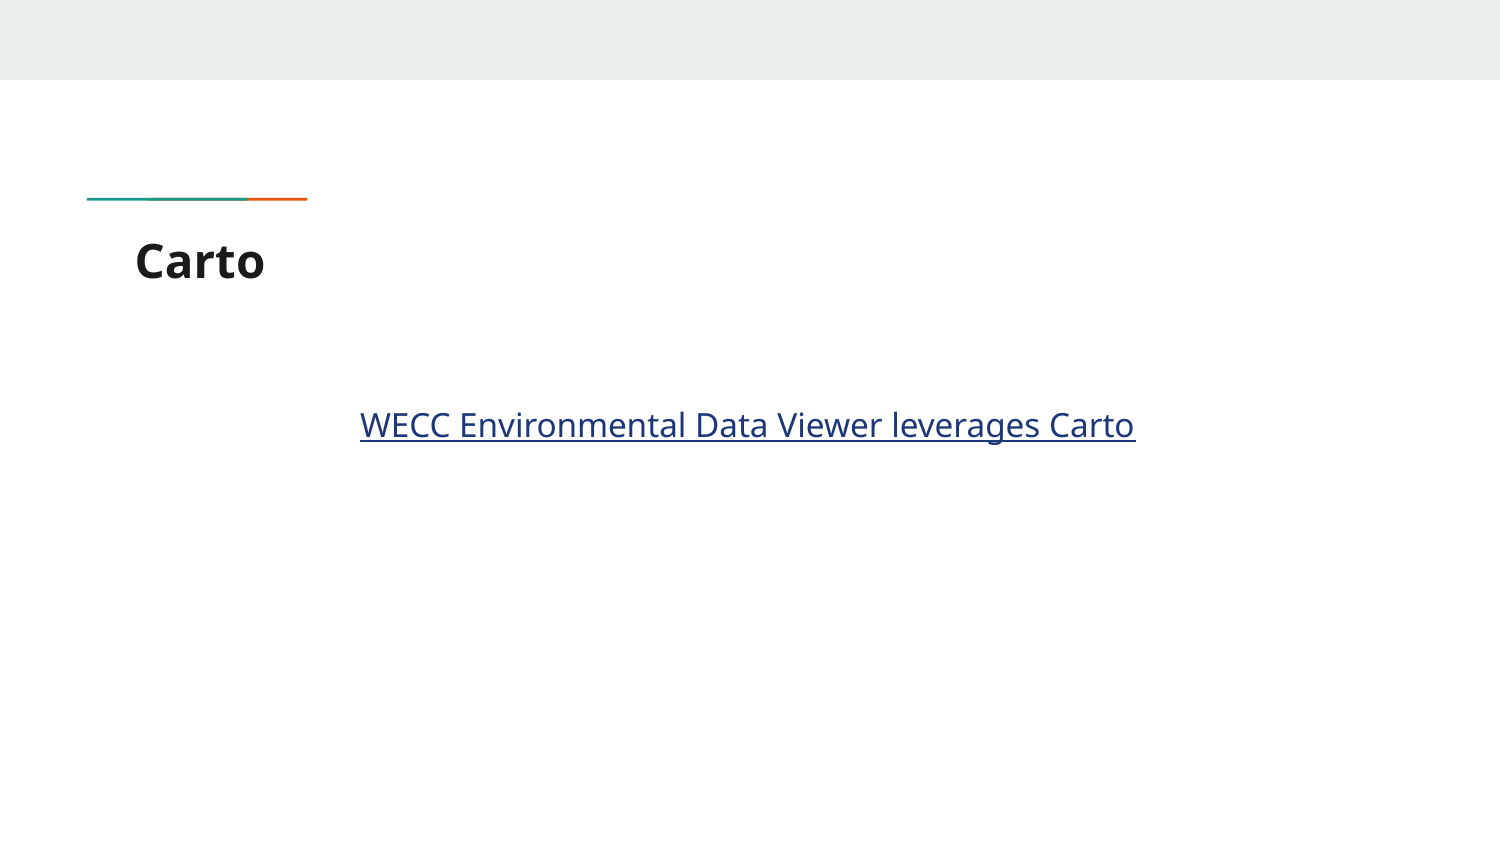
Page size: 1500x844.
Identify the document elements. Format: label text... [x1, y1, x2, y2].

title Carto [119, 216, 1381, 305]
text_box WECC Environmental Data Viewer leverages Carto [345, 388, 1156, 465]
